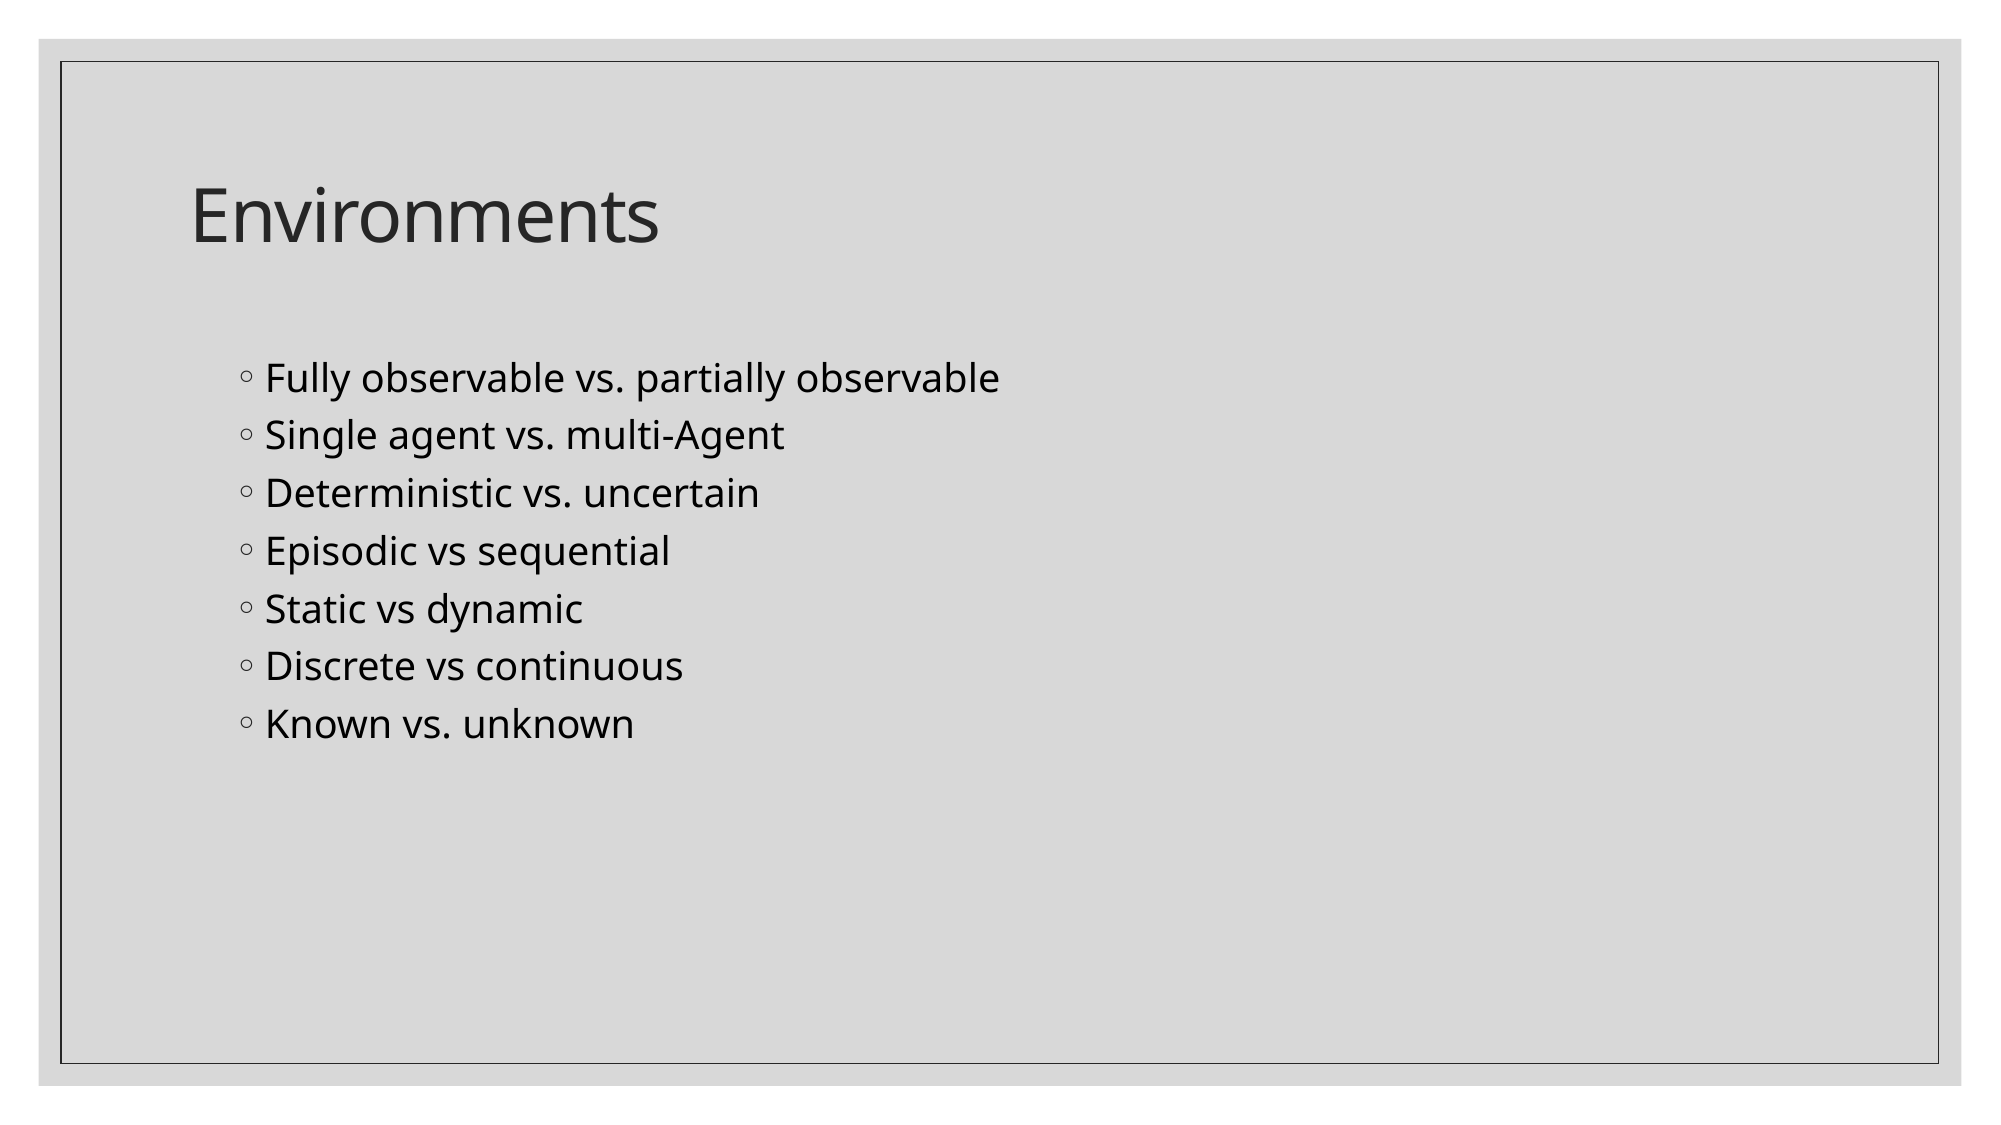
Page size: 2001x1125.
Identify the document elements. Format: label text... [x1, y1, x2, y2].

list Fully observable vs. partially observable Single agent vs. multi-Agent Deterministic vs. uncertain Episodic vs sequential Static vs dynamic Discrete vs continuous Known vs. unknown [174, 345, 1825, 977]
title Environments [174, 105, 1825, 331]
